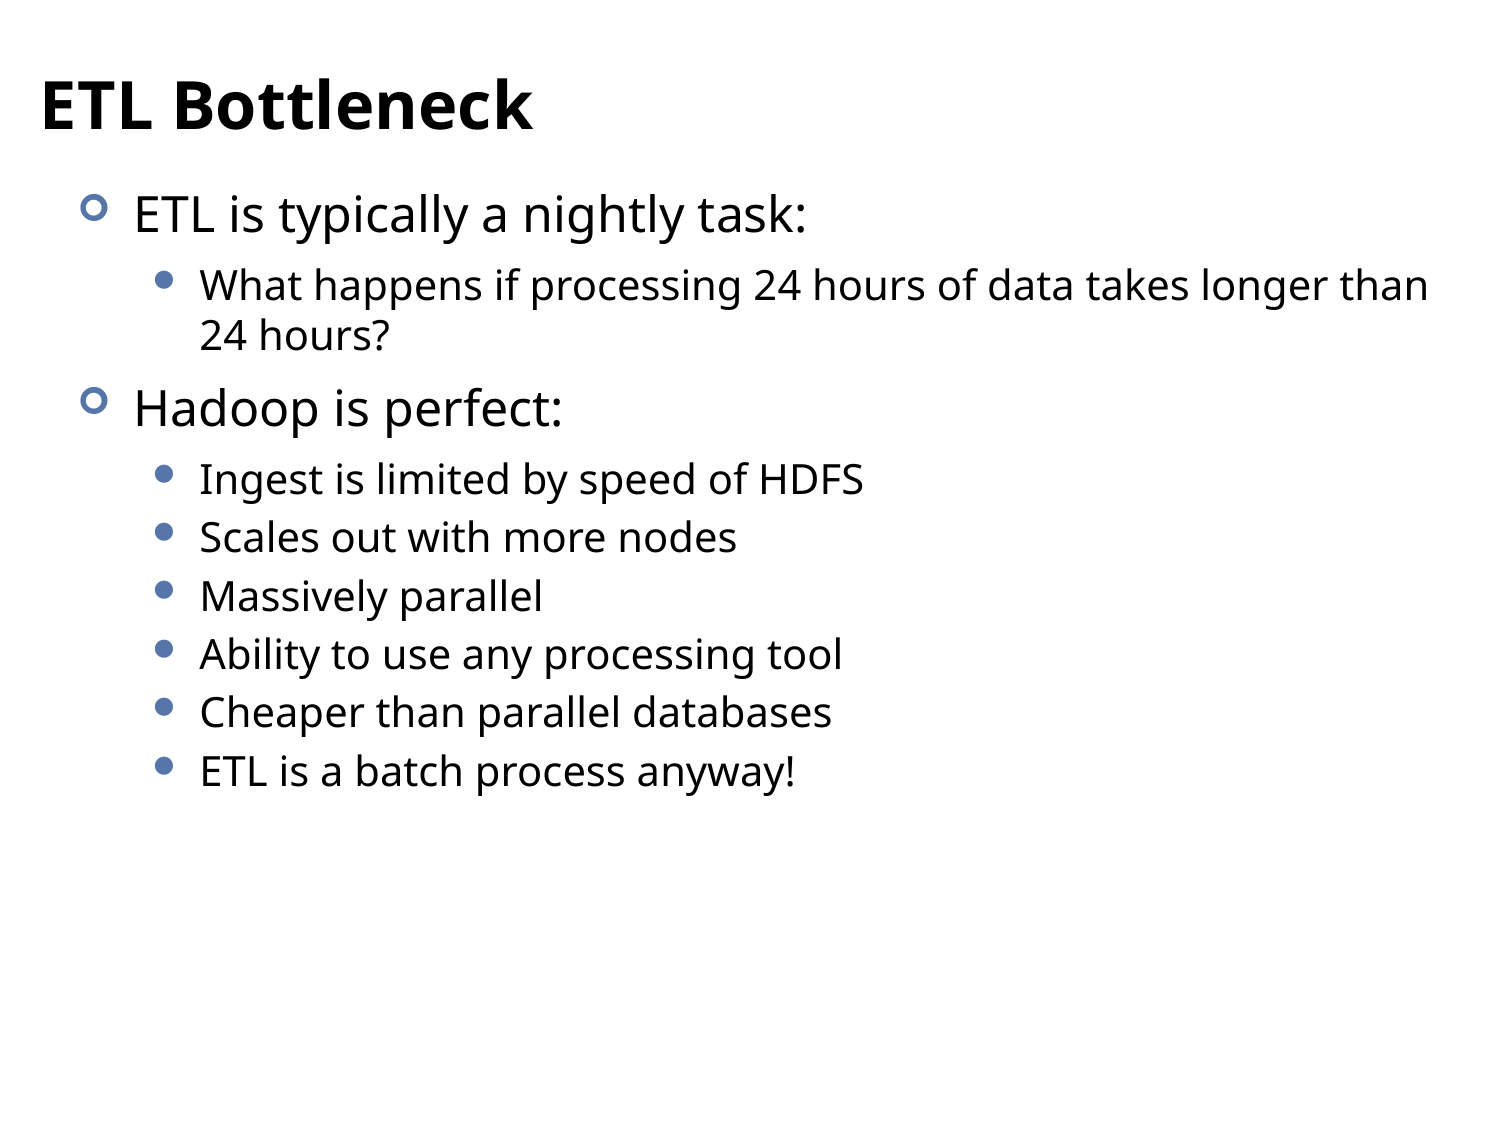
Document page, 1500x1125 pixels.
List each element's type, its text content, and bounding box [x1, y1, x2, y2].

title ETL Bottleneck [24, 18, 1451, 188]
list ETL is typically a nightly task: What happens if processing 24 hours of data takes longer than 24 hours? Hadoop is perfect: Ingest is limited by speed of HDFS Scales out with more nodes Massively parallel Ability to use any processing tool Cheaper than parallel databases ETL is a batch process anyway! [62, 174, 1451, 1013]
